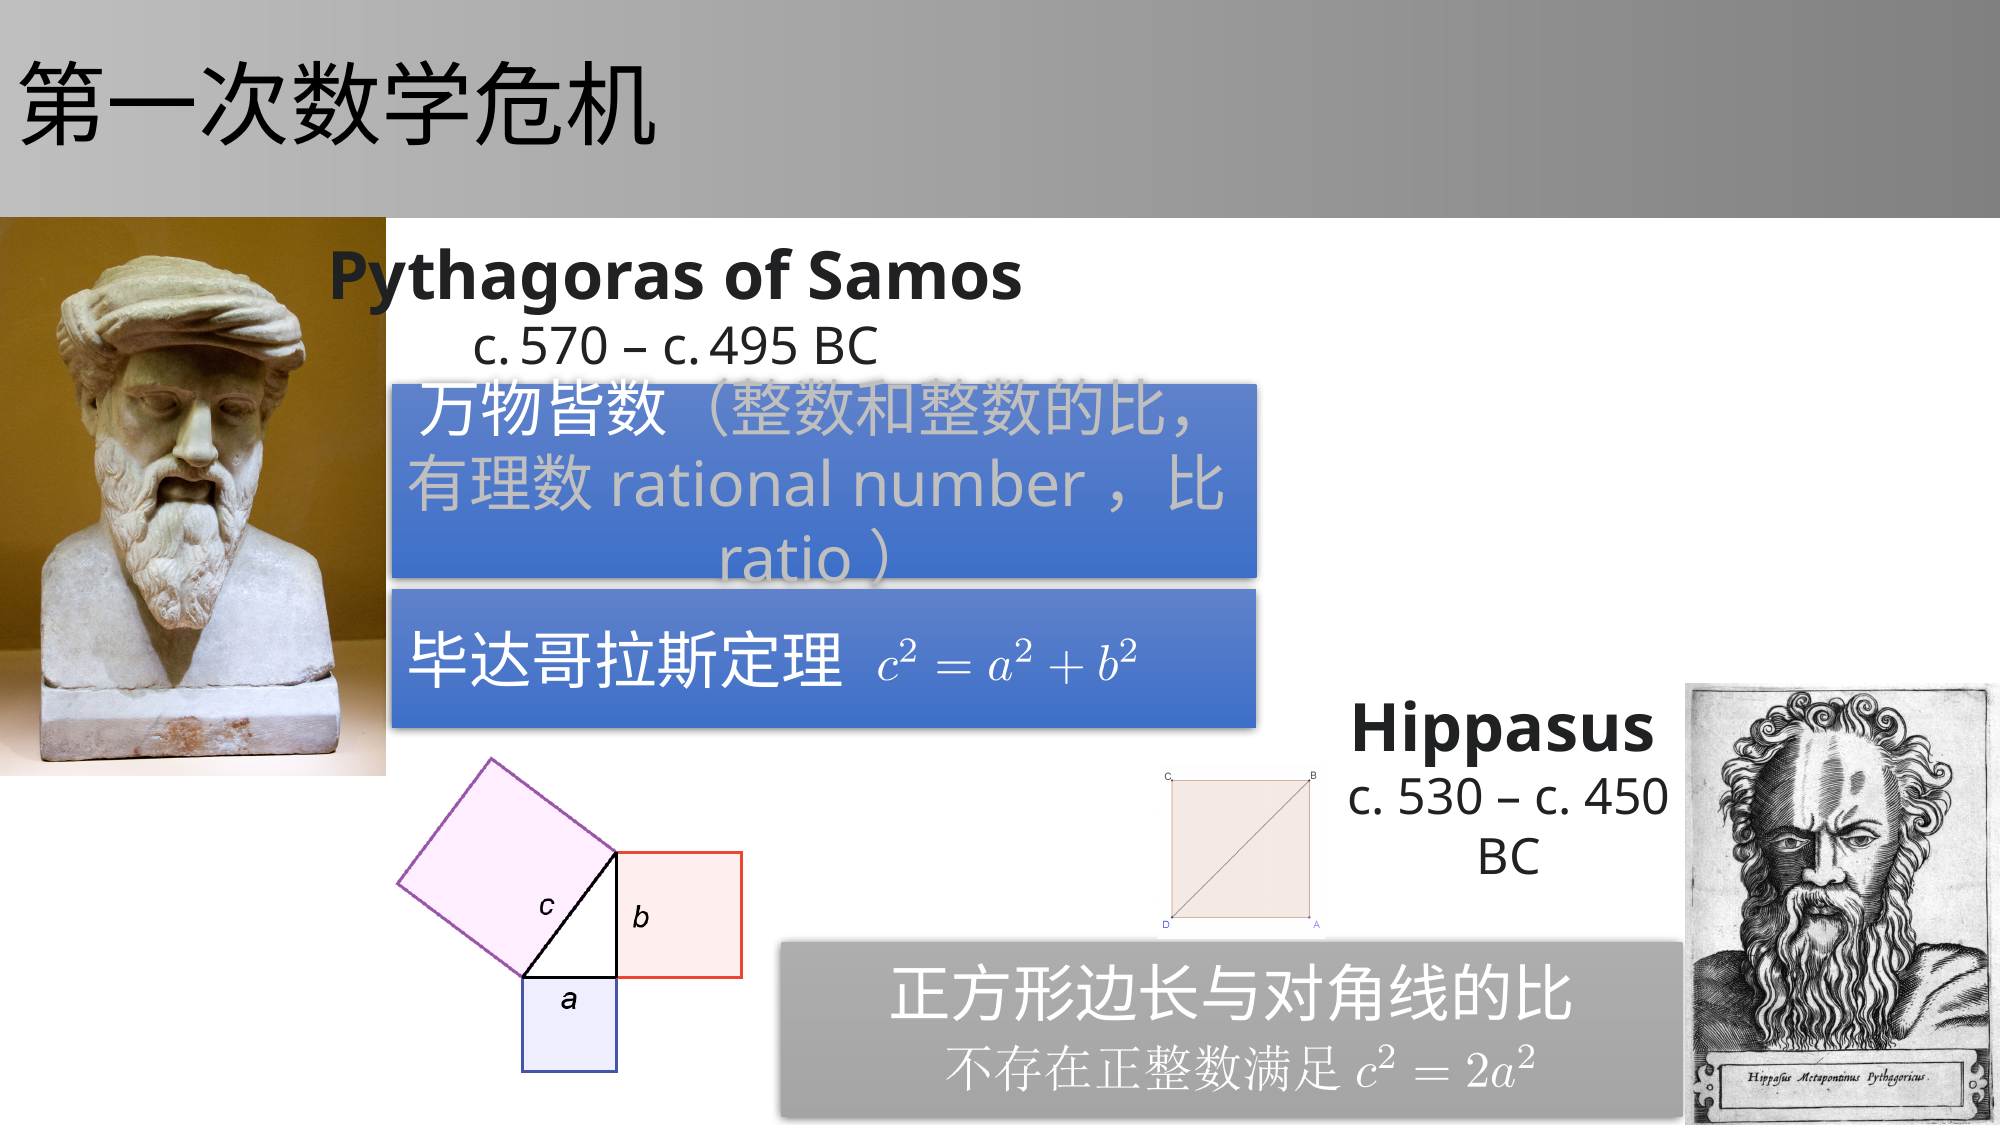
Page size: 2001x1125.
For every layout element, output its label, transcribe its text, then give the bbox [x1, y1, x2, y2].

text_box Pythagoras of Samos c. 570 – c. 495 BC [386, 225, 1040, 383]
title 第一次数学危机 [0, 0, 2000, 218]
picture [0, 217, 386, 776]
text_box 万物皆数（整数和整数的比， 有理数rational number，比ratio） [392, 384, 1257, 578]
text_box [391, 589, 1256, 1074]
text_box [1310, 677, 2000, 1125]
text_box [781, 764, 1310, 1117]
